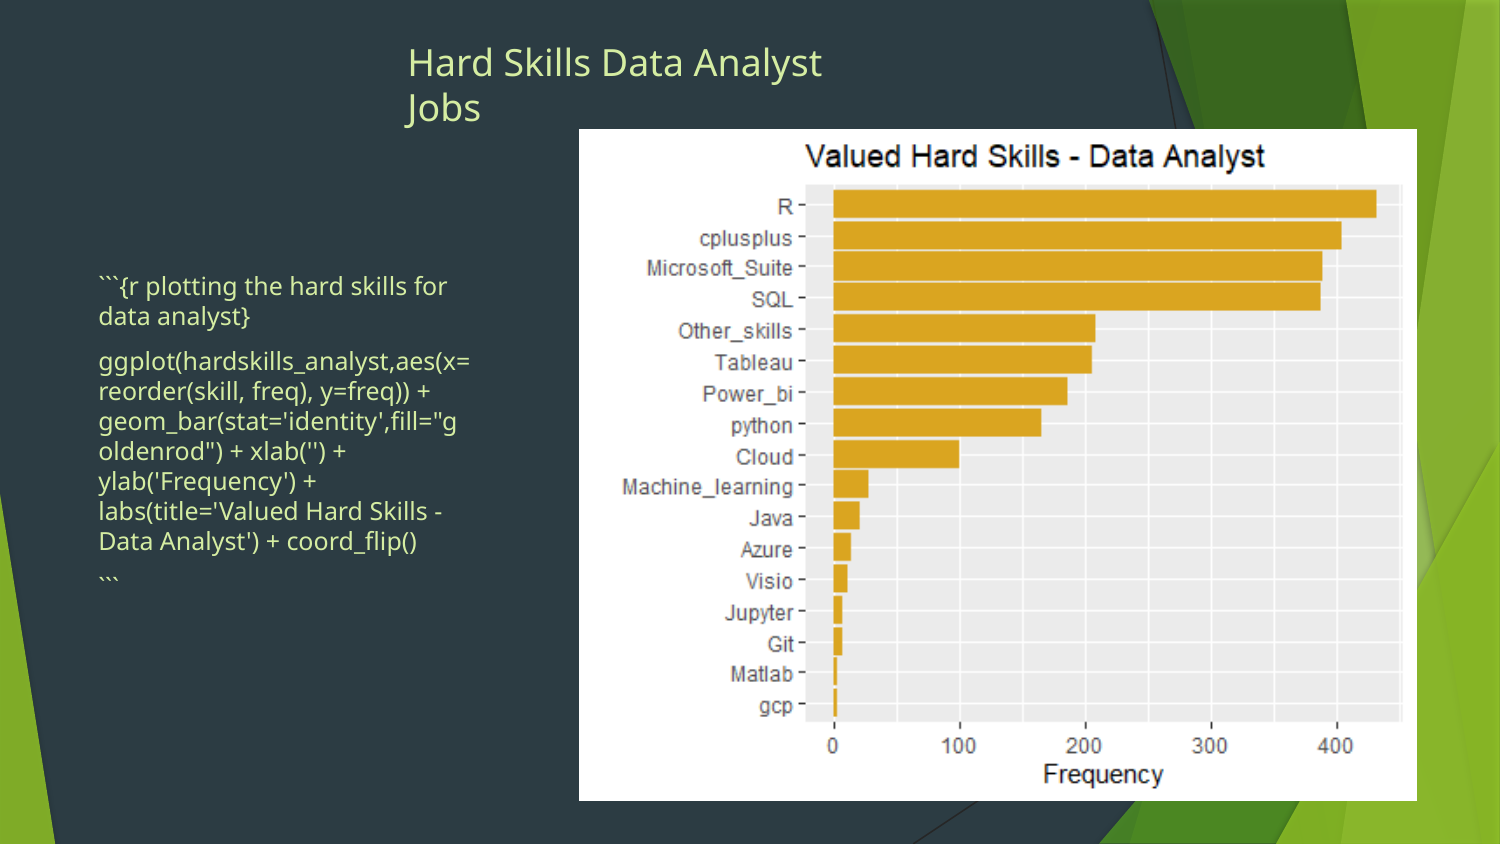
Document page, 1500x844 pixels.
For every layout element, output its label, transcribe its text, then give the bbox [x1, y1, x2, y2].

picture [578, 129, 1418, 801]
list ```{r plotting the hard skills for data analyst} ggplot(hardskills_analyst,aes(x=reorder(skill, freq), y=freq)) + geom_bar(stat='identity',fill="goldenrod") + xlab('') + ylab('Frequency') + labs(title='Valued Hard Skills - Data Analyst') + coord_flip() ``` [83, 262, 487, 606]
text_box Hard Skills Data Analyst Jobs [392, 31, 905, 137]
